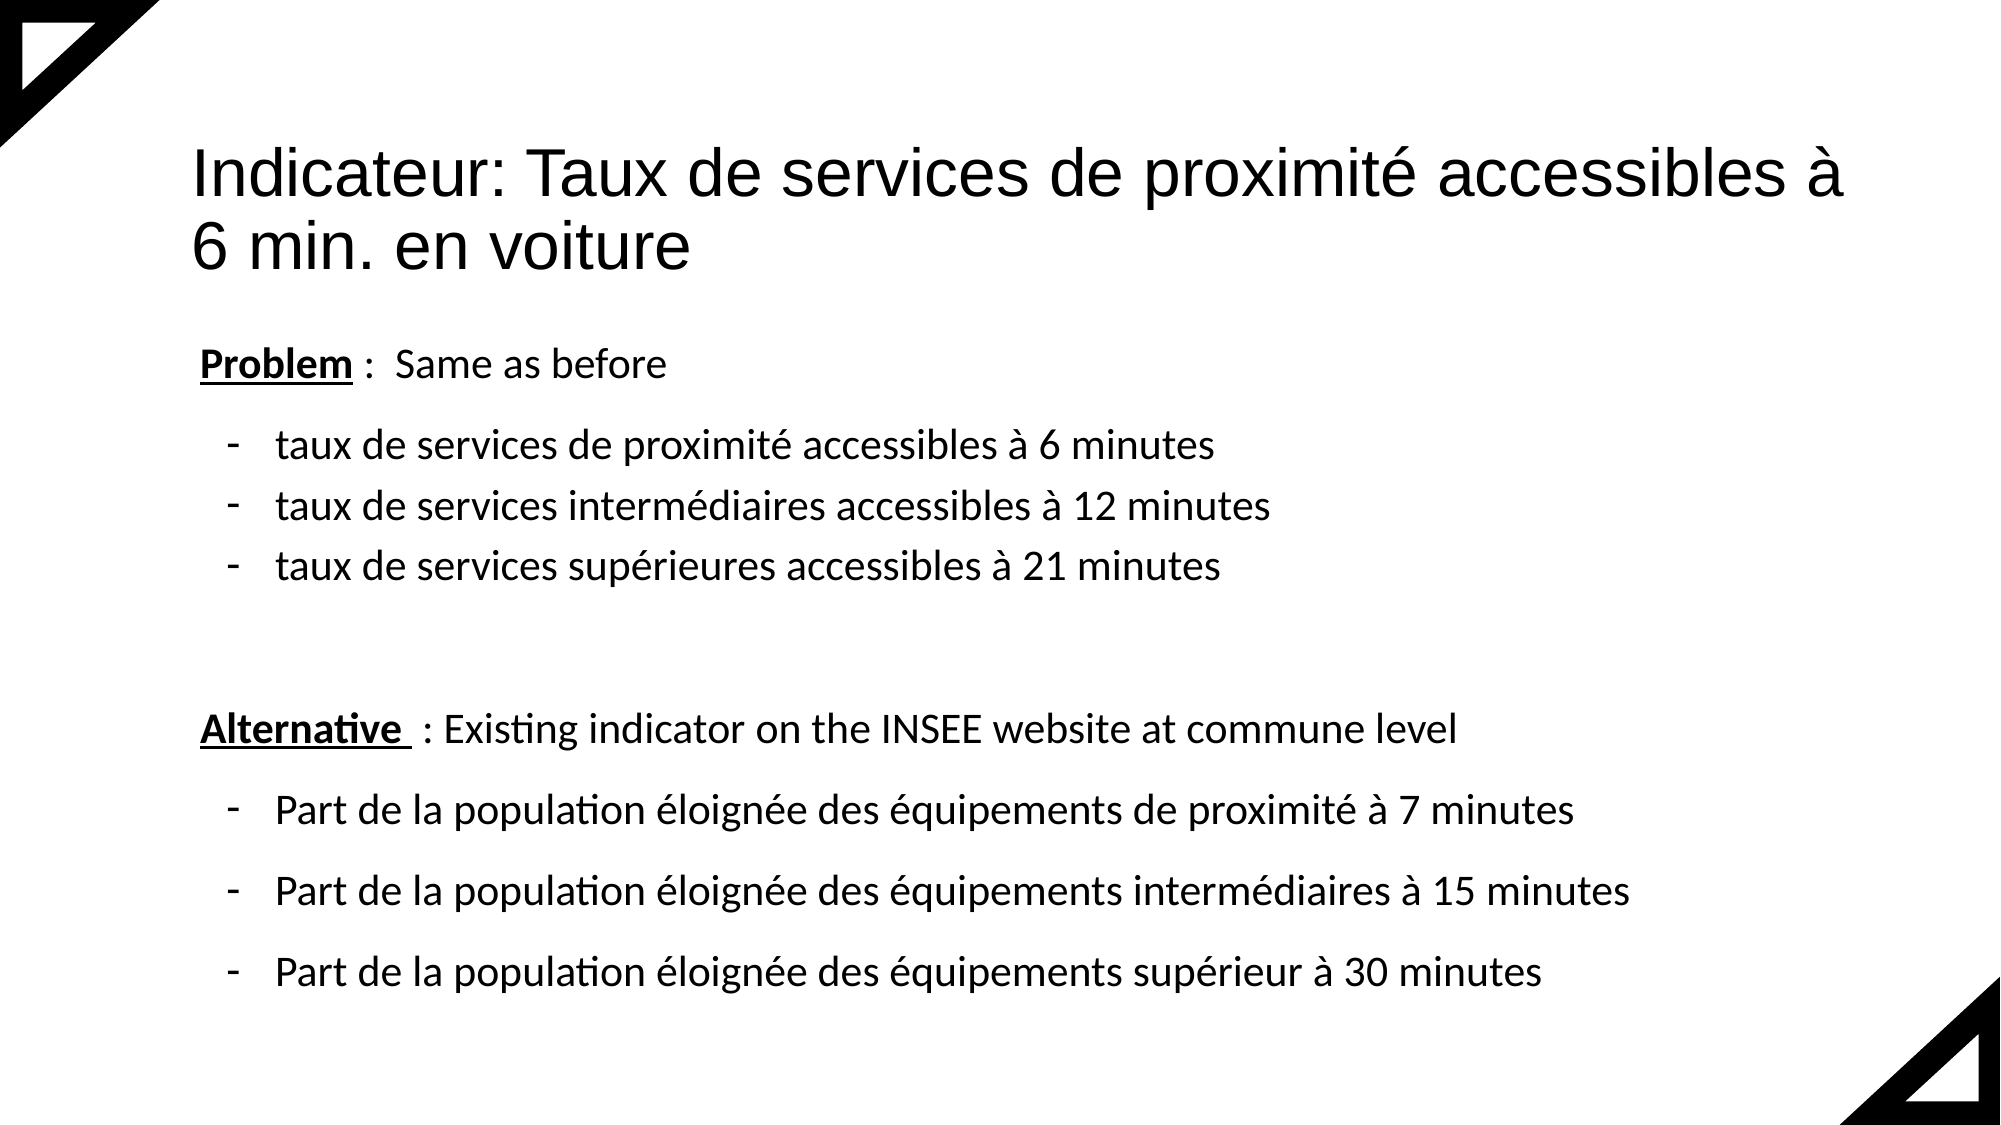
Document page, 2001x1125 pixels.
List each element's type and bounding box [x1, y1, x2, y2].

text_box [0, 0, 2000, 1125]
